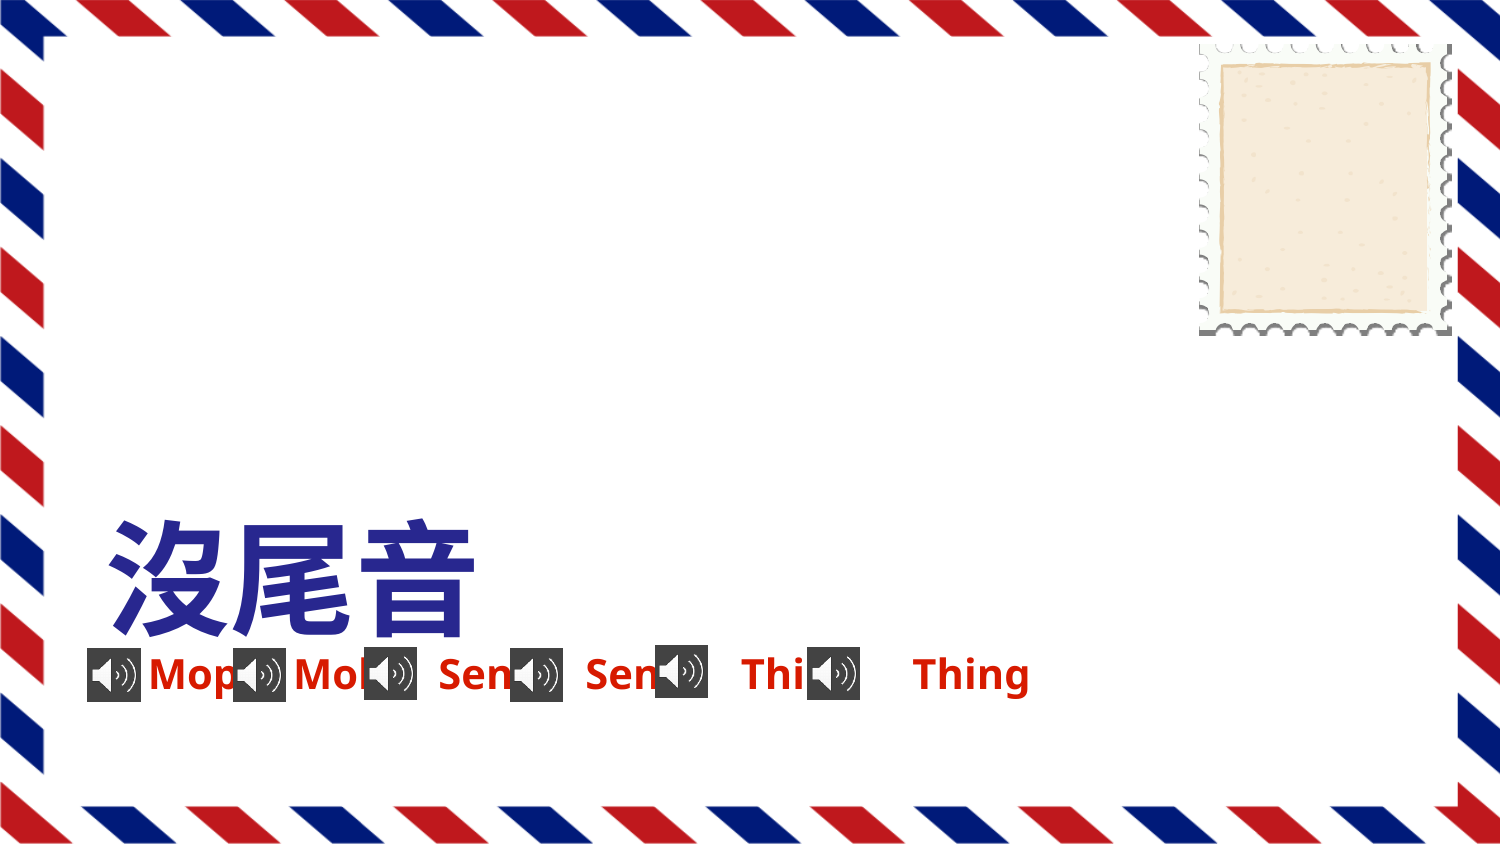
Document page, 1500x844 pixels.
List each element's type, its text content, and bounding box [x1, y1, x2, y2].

picture [231, 647, 287, 703]
text_box 沒尾音 Mop Mob Sent Send Think Thing [93, 256, 1339, 844]
picture [508, 647, 564, 703]
picture [653, 643, 709, 699]
text_box [1043, 88, 1230, 236]
picture [363, 646, 419, 701]
picture [0, 0, 1500, 844]
picture [806, 646, 862, 701]
